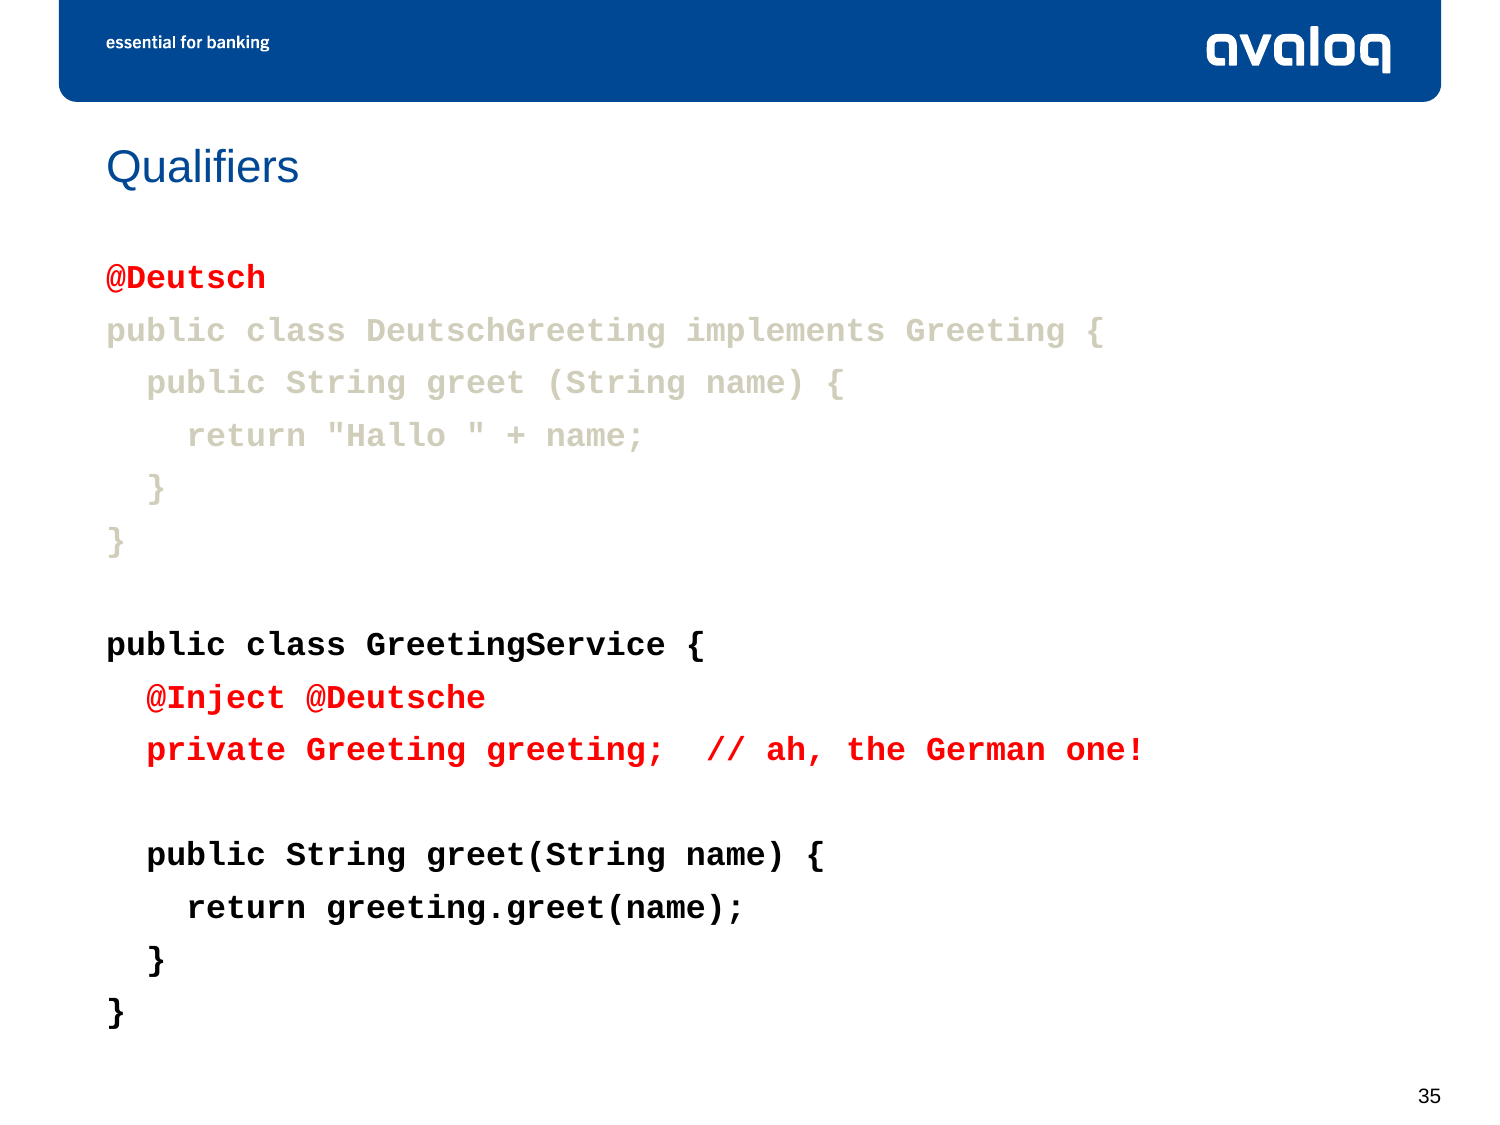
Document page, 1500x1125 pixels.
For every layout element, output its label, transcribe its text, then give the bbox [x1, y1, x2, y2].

title Qualifiers [105, 142, 1394, 215]
list @Deutsch public class DeutschGreeting implements Greeting { public String greet (String name) { return "Hallo " + name; } } public class GreetingService { @Inject @Deutsche private Greeting greeting; // ah, the German one! public String greet(String name) { return greeting.greet(name); } } [105, 255, 1394, 1042]
slide_number 35 [1200, 1082, 1442, 1112]
